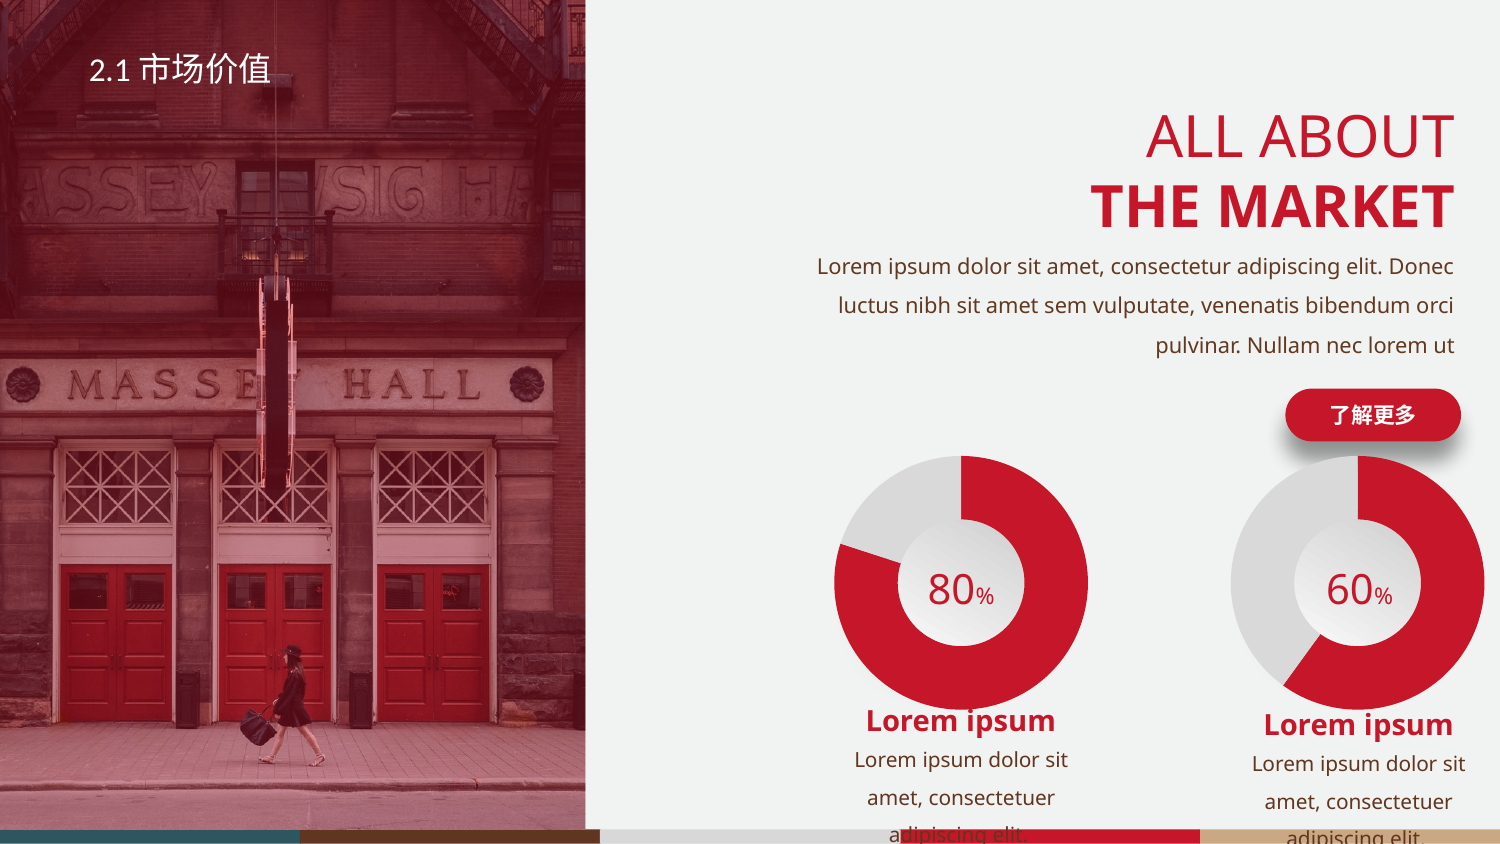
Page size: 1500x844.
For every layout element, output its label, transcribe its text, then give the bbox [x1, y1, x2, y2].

text_box Lorem ipsum [850, 715, 1072, 745]
text_box Lorem ipsum dolor sit amet, consectetuer adipiscing elit. [819, 727, 1103, 844]
text_box Lorem ipsum dolor sit amet, consectetur adipiscing elit. Donec luctus nibh sit amet sem vulputate, venenatis bibendum orci pulvinar. Nullam nec lorem ut [783, 232, 1461, 365]
text_box Lorem ipsum dolor sit amet, consectetuer adipiscing elit. [1217, 731, 1500, 844]
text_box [1285, 388, 1462, 442]
text_box ALL ABOUT THE MARKET [970, 91, 1461, 247]
chart [762, 450, 1500, 715]
text_box Lorem ipsum [1248, 715, 1469, 749]
picture [0, 0, 586, 830]
